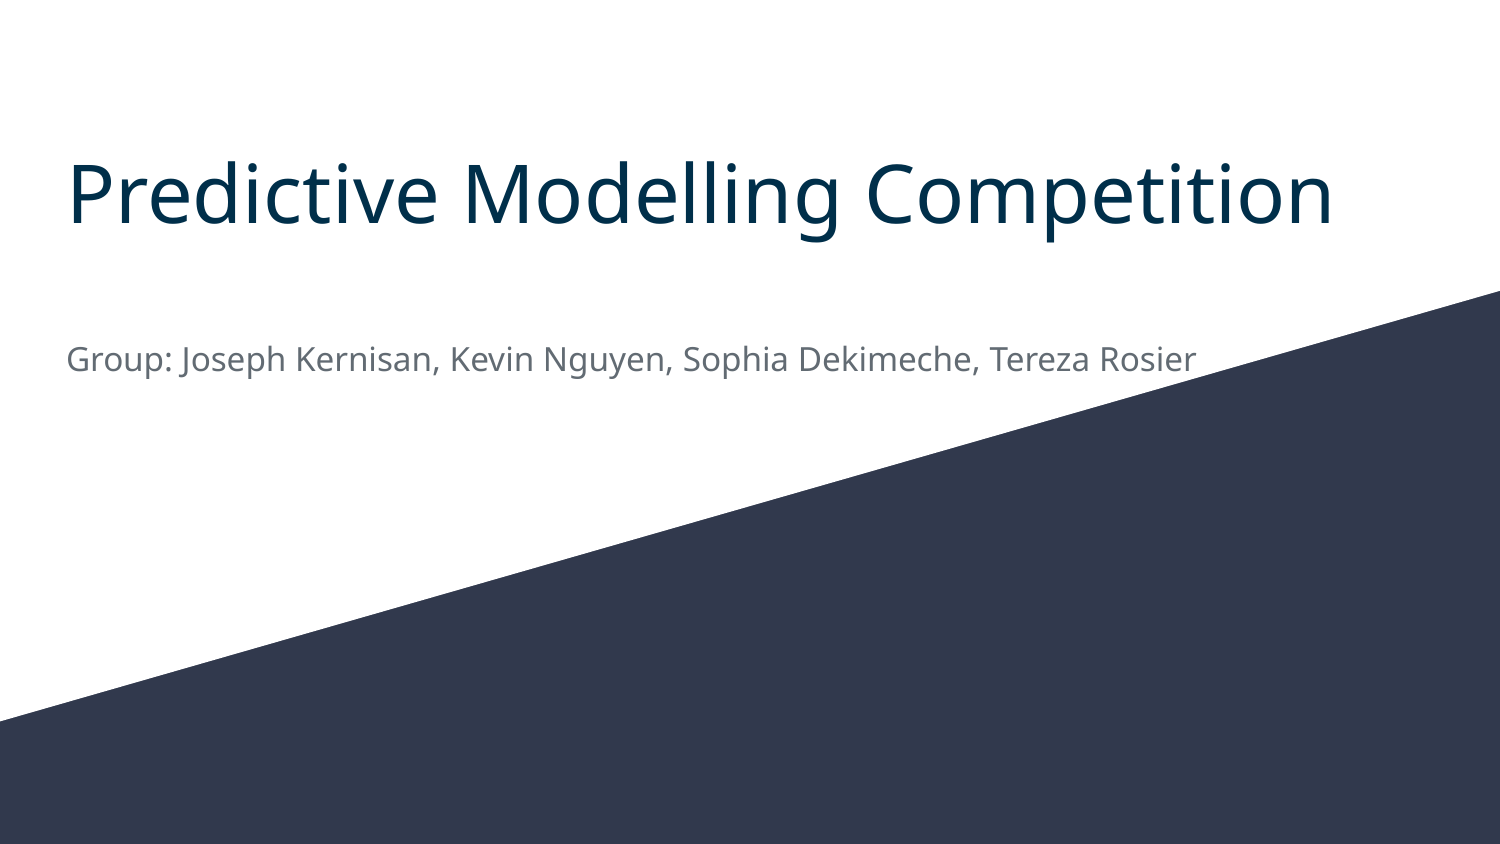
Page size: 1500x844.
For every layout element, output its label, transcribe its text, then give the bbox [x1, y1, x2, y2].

title Predictive Modelling Competition [51, 122, 1449, 300]
subtitle Group: Joseph Kernisan, Kevin Nguyen, Sophia Dekimeche, Tereza Rosier [51, 320, 1449, 451]
